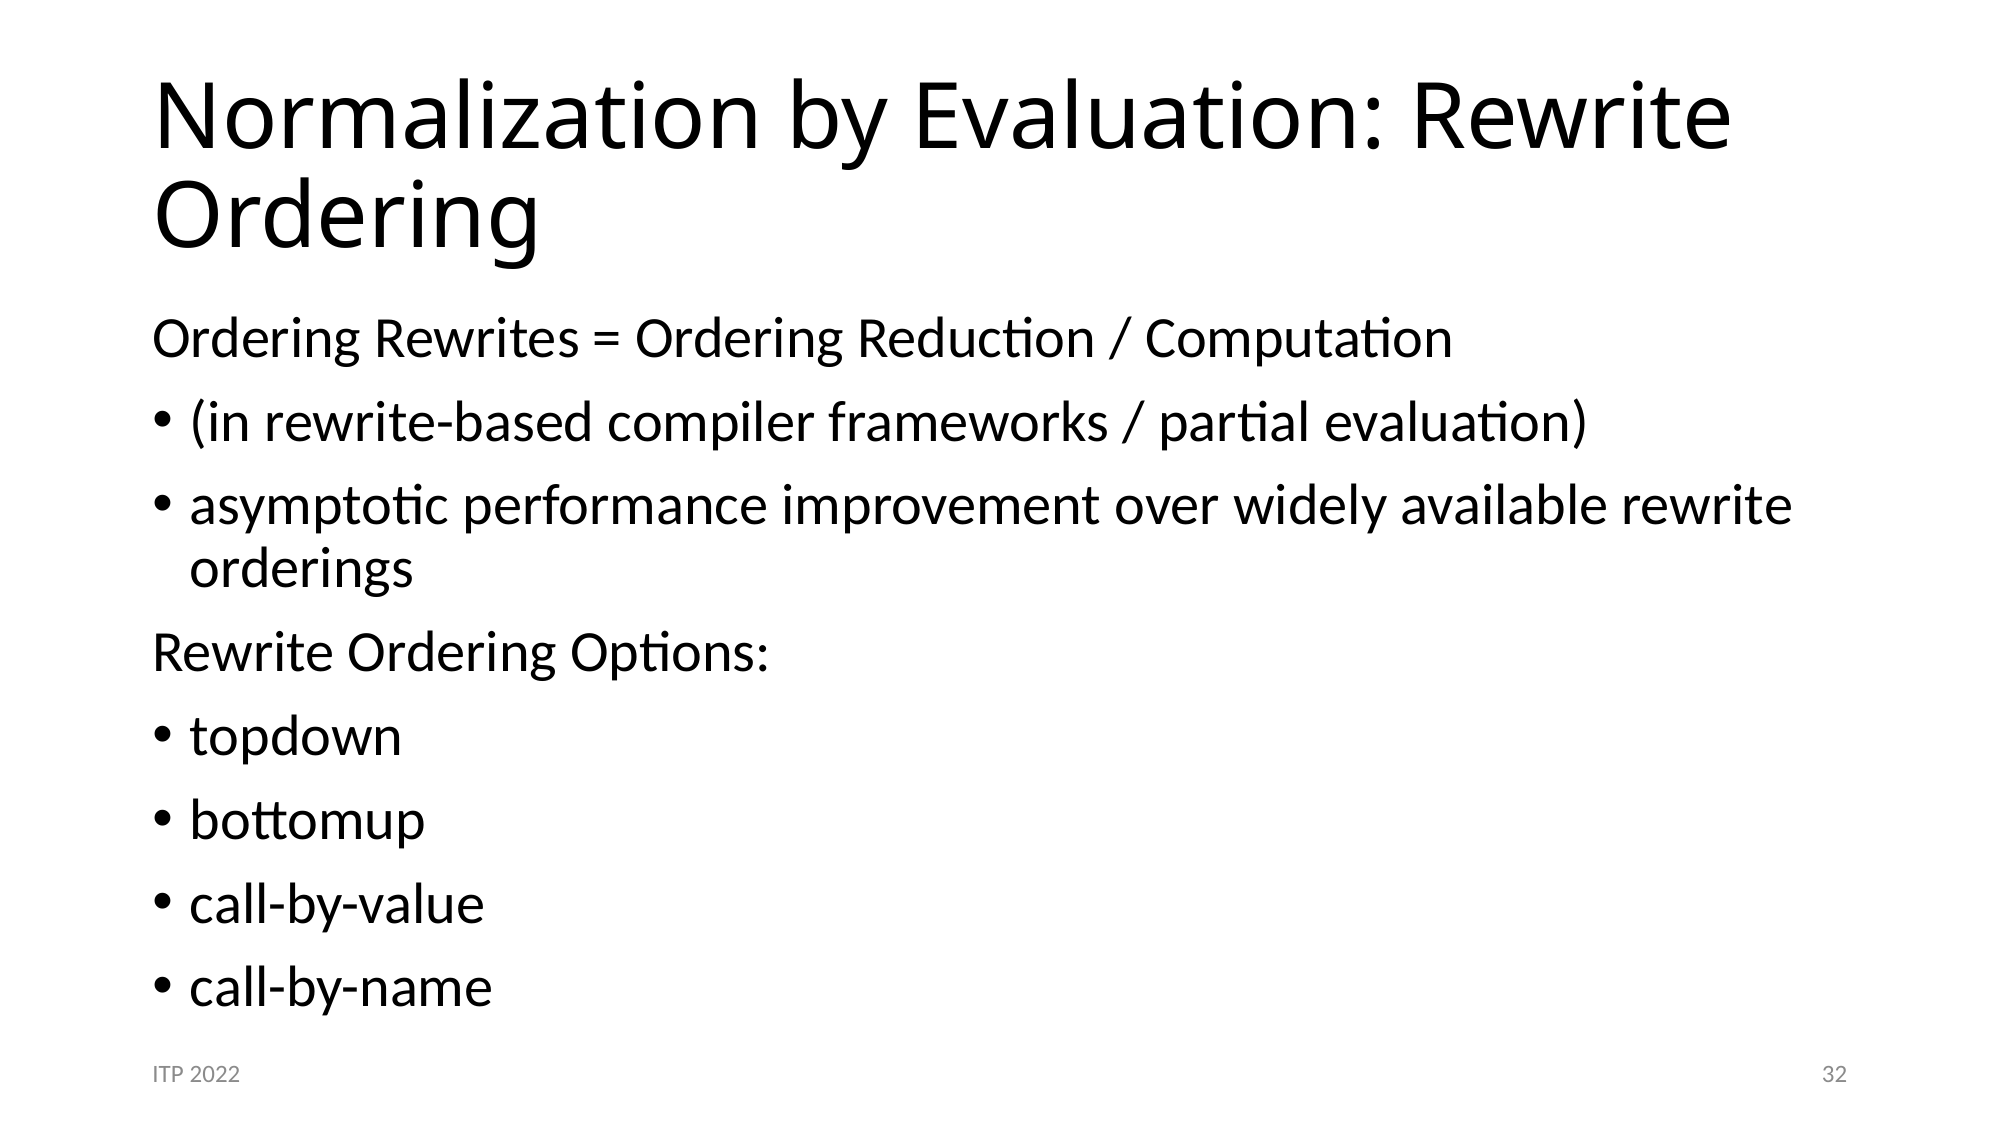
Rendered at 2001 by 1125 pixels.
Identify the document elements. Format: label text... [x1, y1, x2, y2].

title Normalization by Evaluation: Rewrite Ordering [137, 59, 2000, 278]
slide_number 32 [1412, 1042, 1863, 1103]
list Ordering Rewrites = Ordering Reduction / Computation (in rewrite-based compiler frameworks / partial evaluation) asymptotic performance improvement over widely available rewrite orderings Rewrite Ordering Options: topdown bottomup call-by-value call-by-name [137, 299, 1985, 1014]
slide_number ITP 2022 [137, 1042, 588, 1103]
